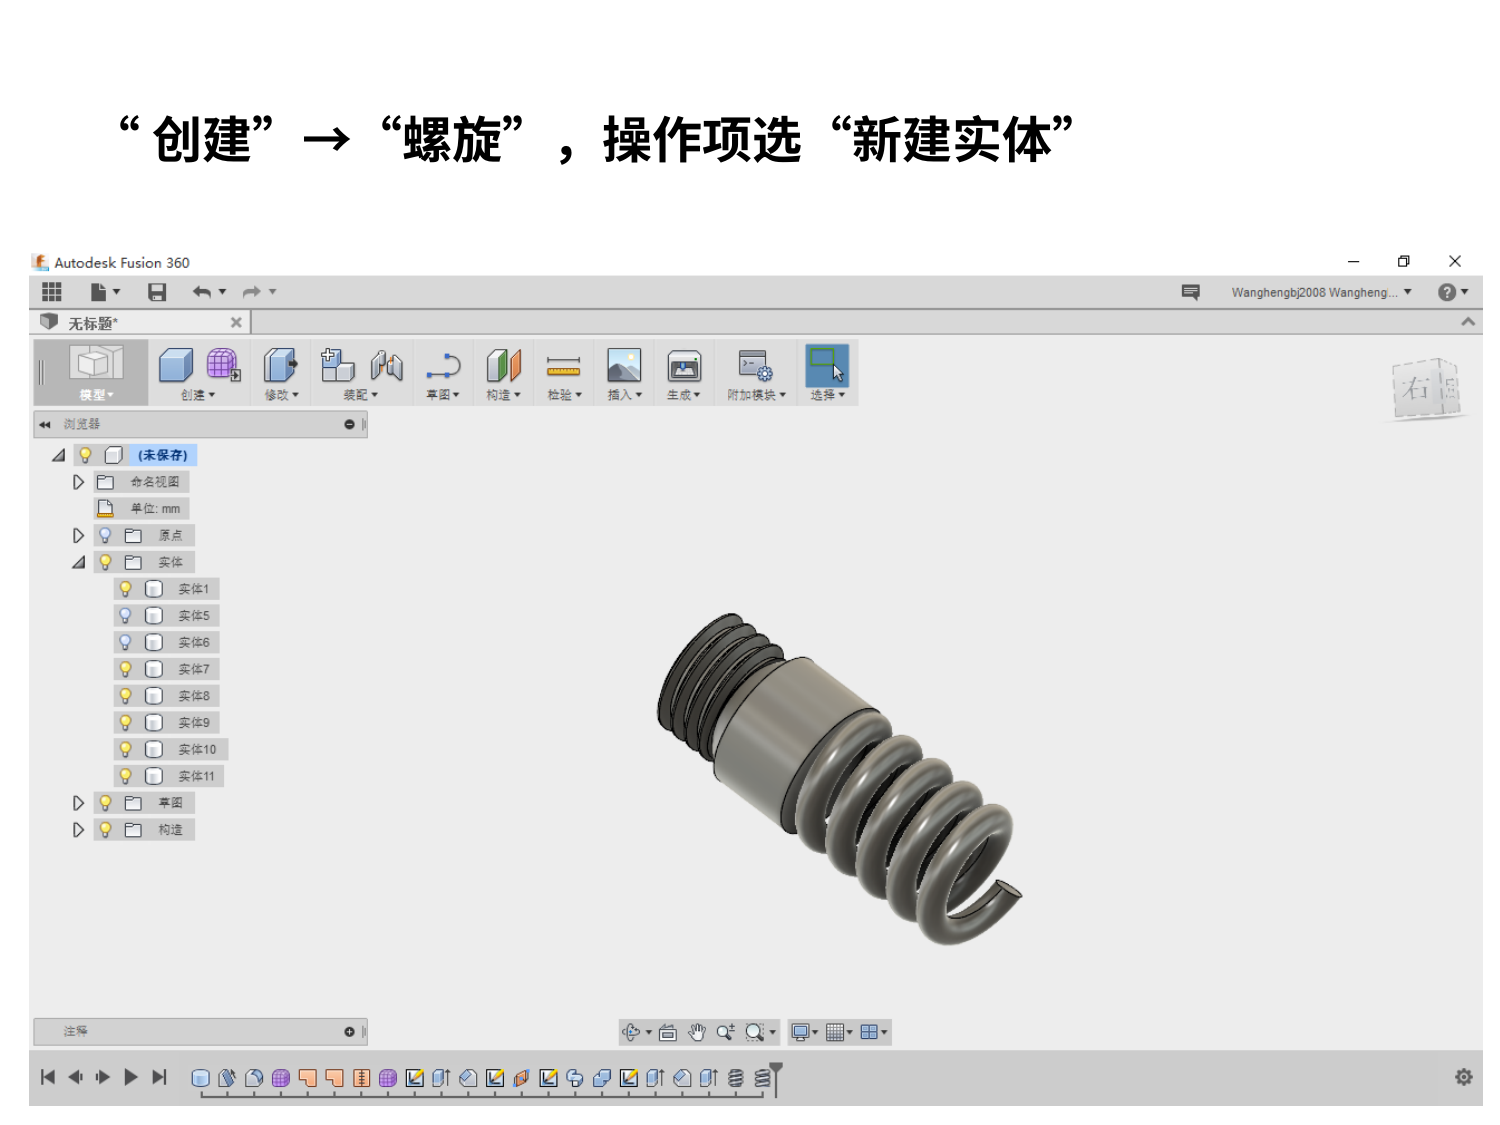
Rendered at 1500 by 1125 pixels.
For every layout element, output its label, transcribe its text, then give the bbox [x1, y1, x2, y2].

title “创建”→“螺旋”，操作项选“新建实体” [75, 45, 1425, 233]
picture [29, 249, 1483, 1107]
